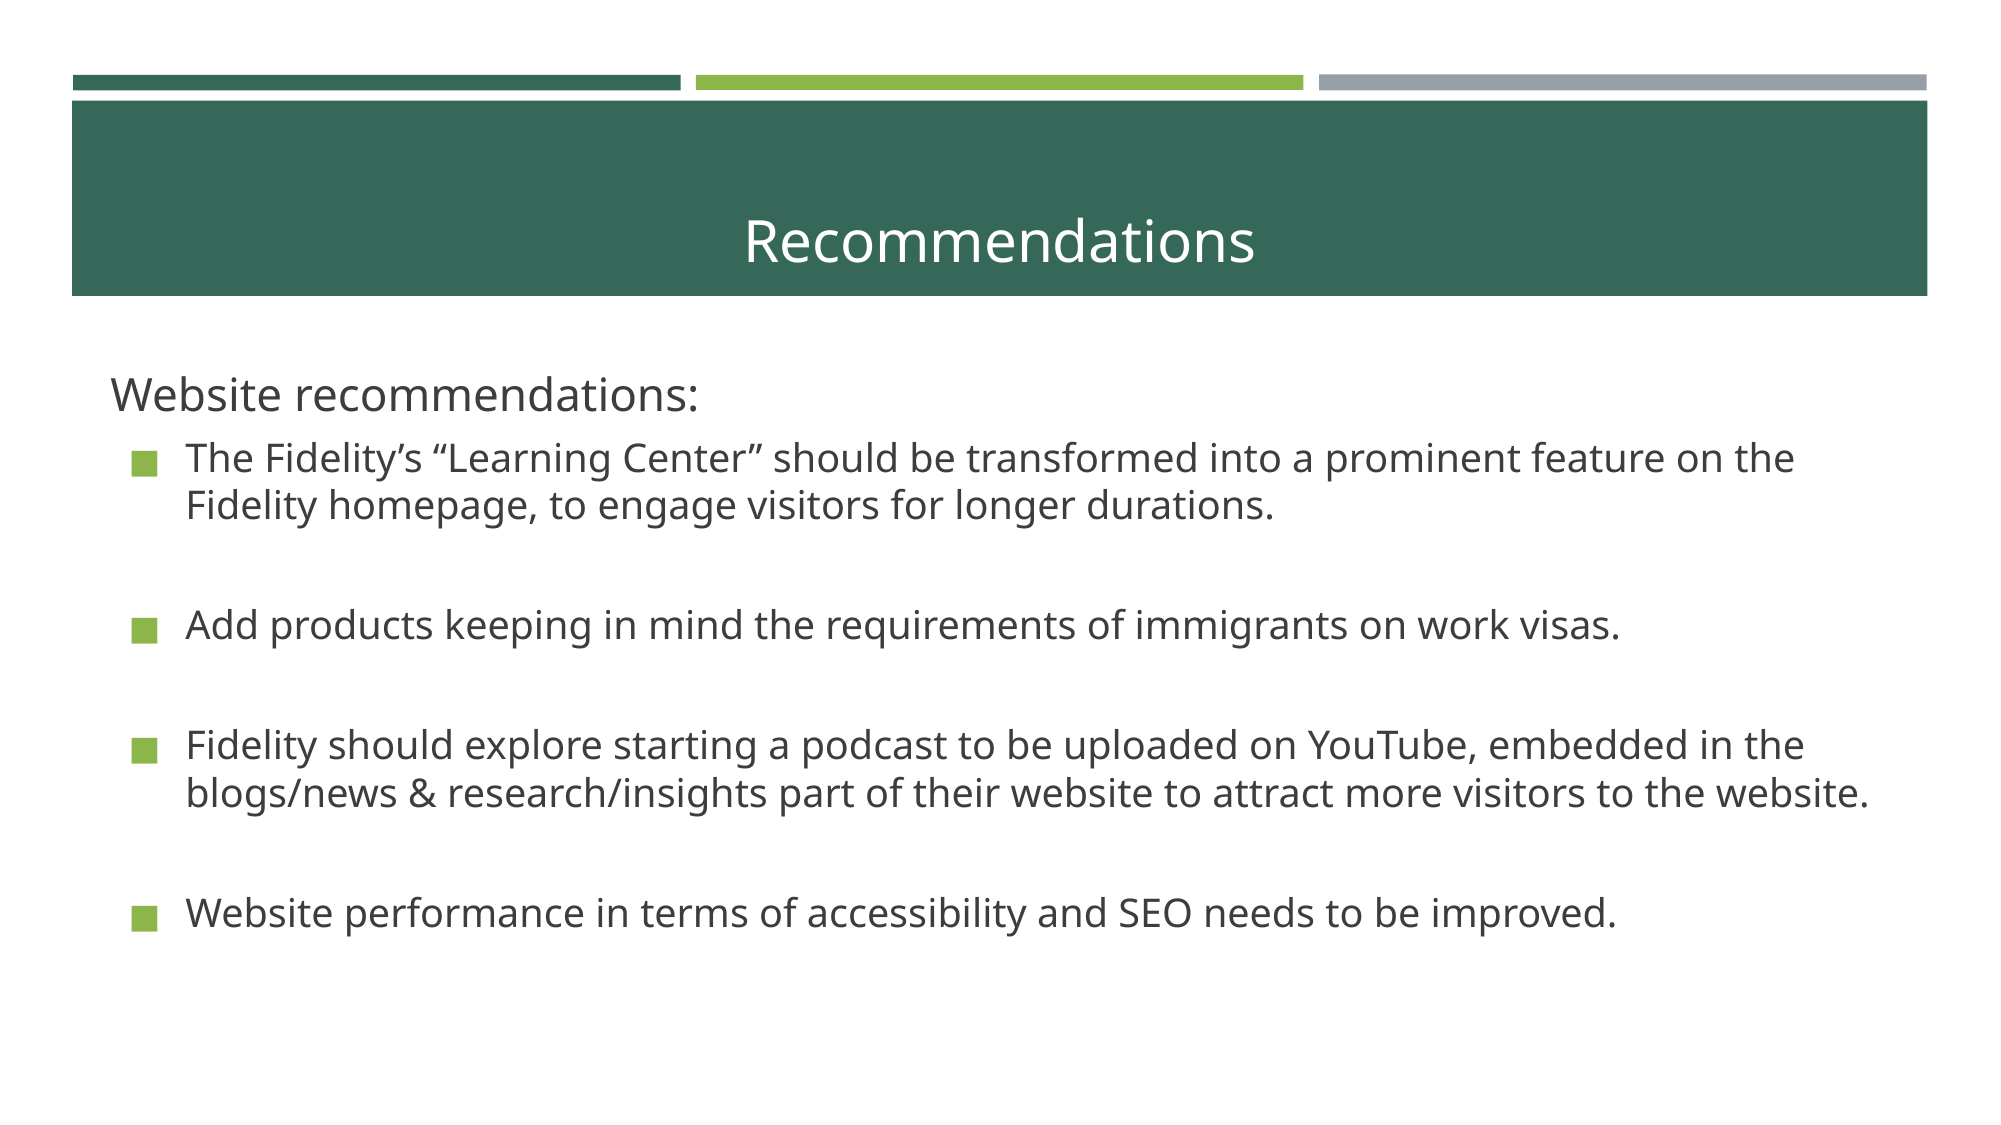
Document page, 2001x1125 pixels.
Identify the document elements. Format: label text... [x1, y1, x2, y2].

title Recommendations [95, 115, 1905, 282]
list Website recommendations: The Fidelity’s “Learning Center” should be transformed into a prominent feature on the Fidelity homepage, to engage visitors for longer durations. Add products keeping in mind the requirements of immigrants on work visas. Fidelity should explore starting a podcast to be uploaded on YouTube, embedded in the blogs/news & research/insights part of their website to attract more visitors to the website. Website performance in terms of accessibility and SEO needs to be improved. [95, 357, 1905, 1045]
